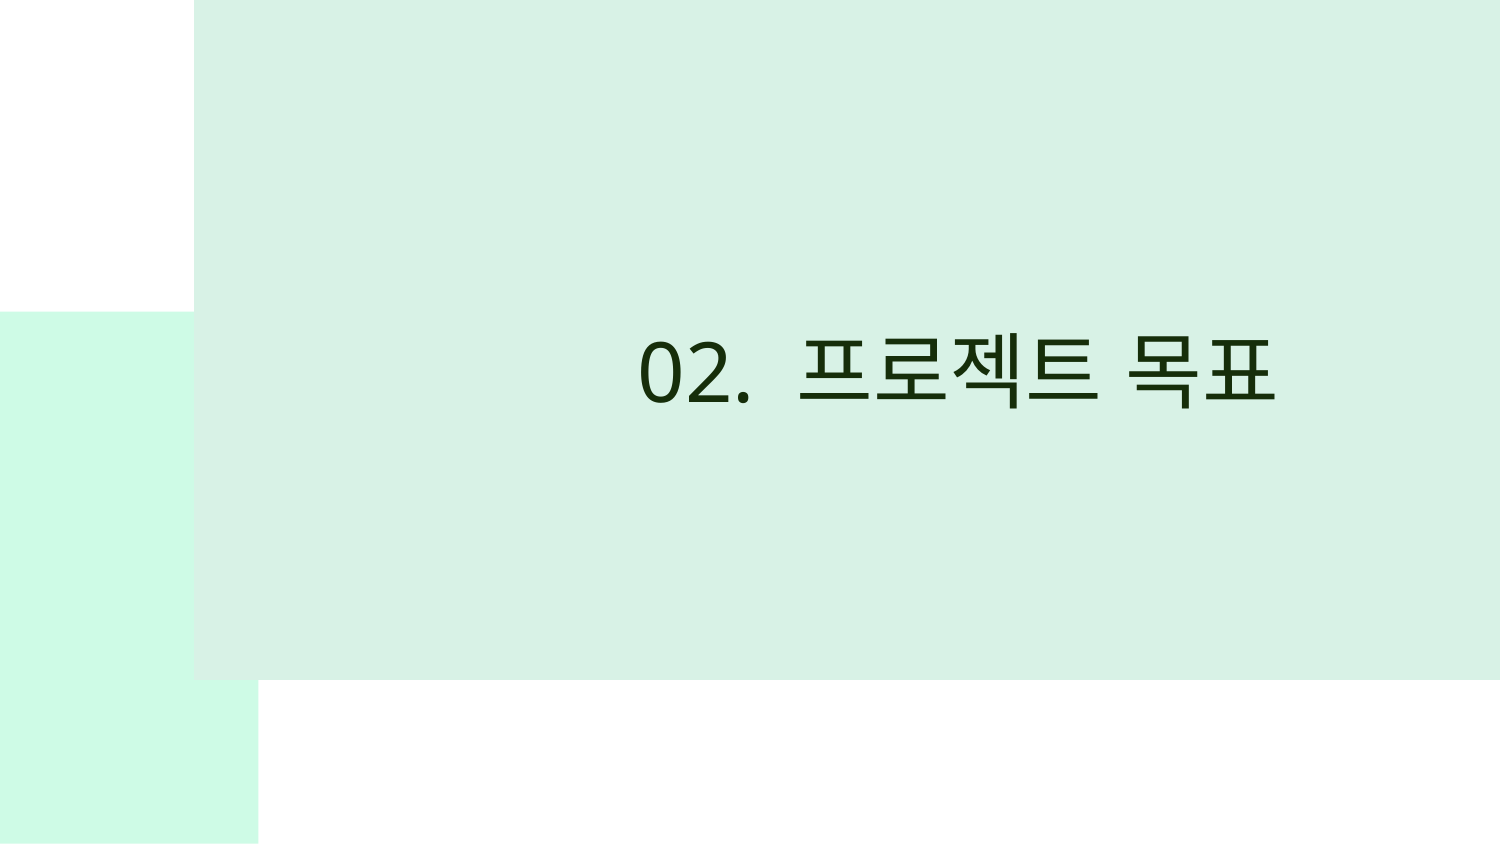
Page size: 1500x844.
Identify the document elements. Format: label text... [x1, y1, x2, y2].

title 02. 프로젝트 목표 [578, 345, 1318, 434]
